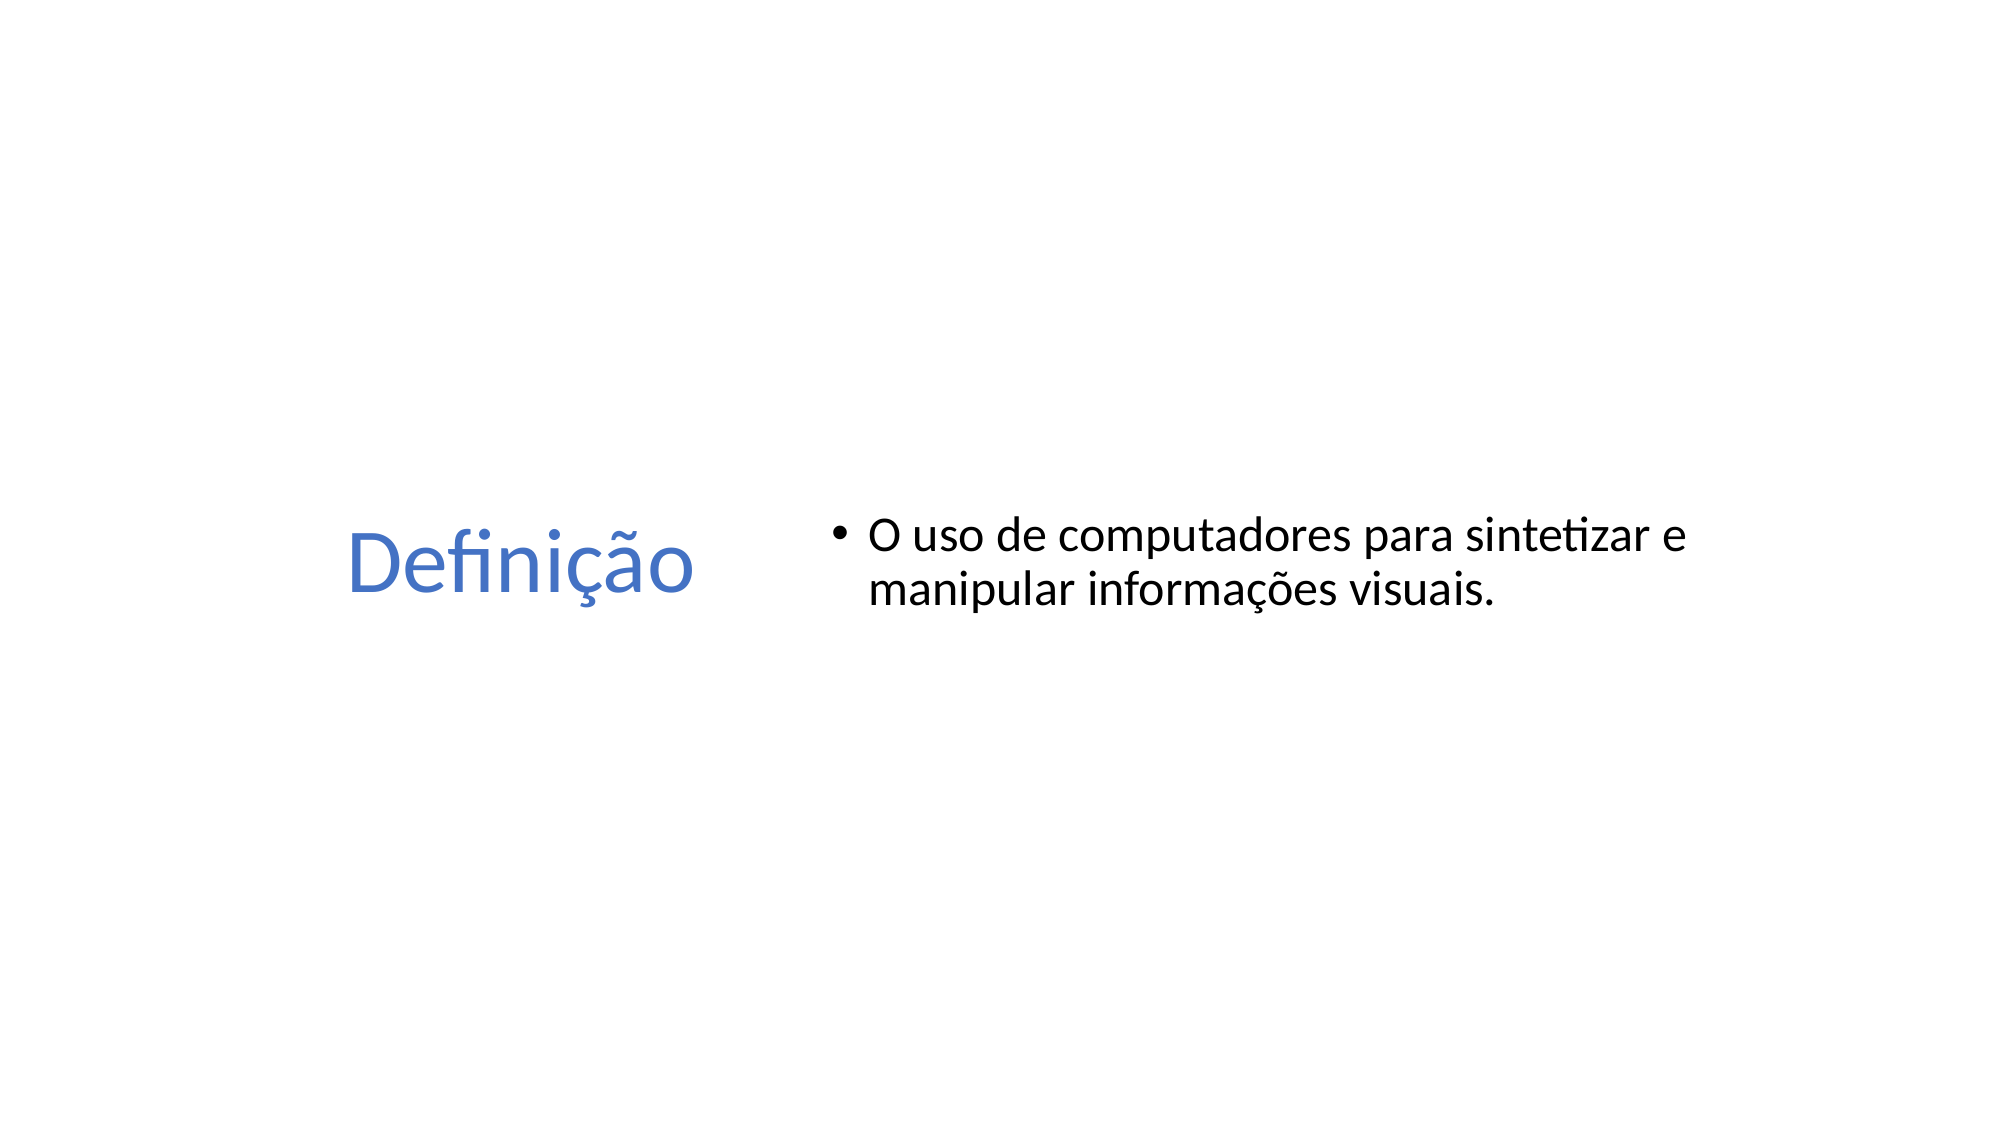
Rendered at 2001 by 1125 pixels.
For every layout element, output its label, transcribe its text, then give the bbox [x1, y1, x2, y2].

list O uso de computadores para sintetizar e manipular informações visuais. [816, 158, 1863, 967]
title Definição [137, 158, 711, 967]
